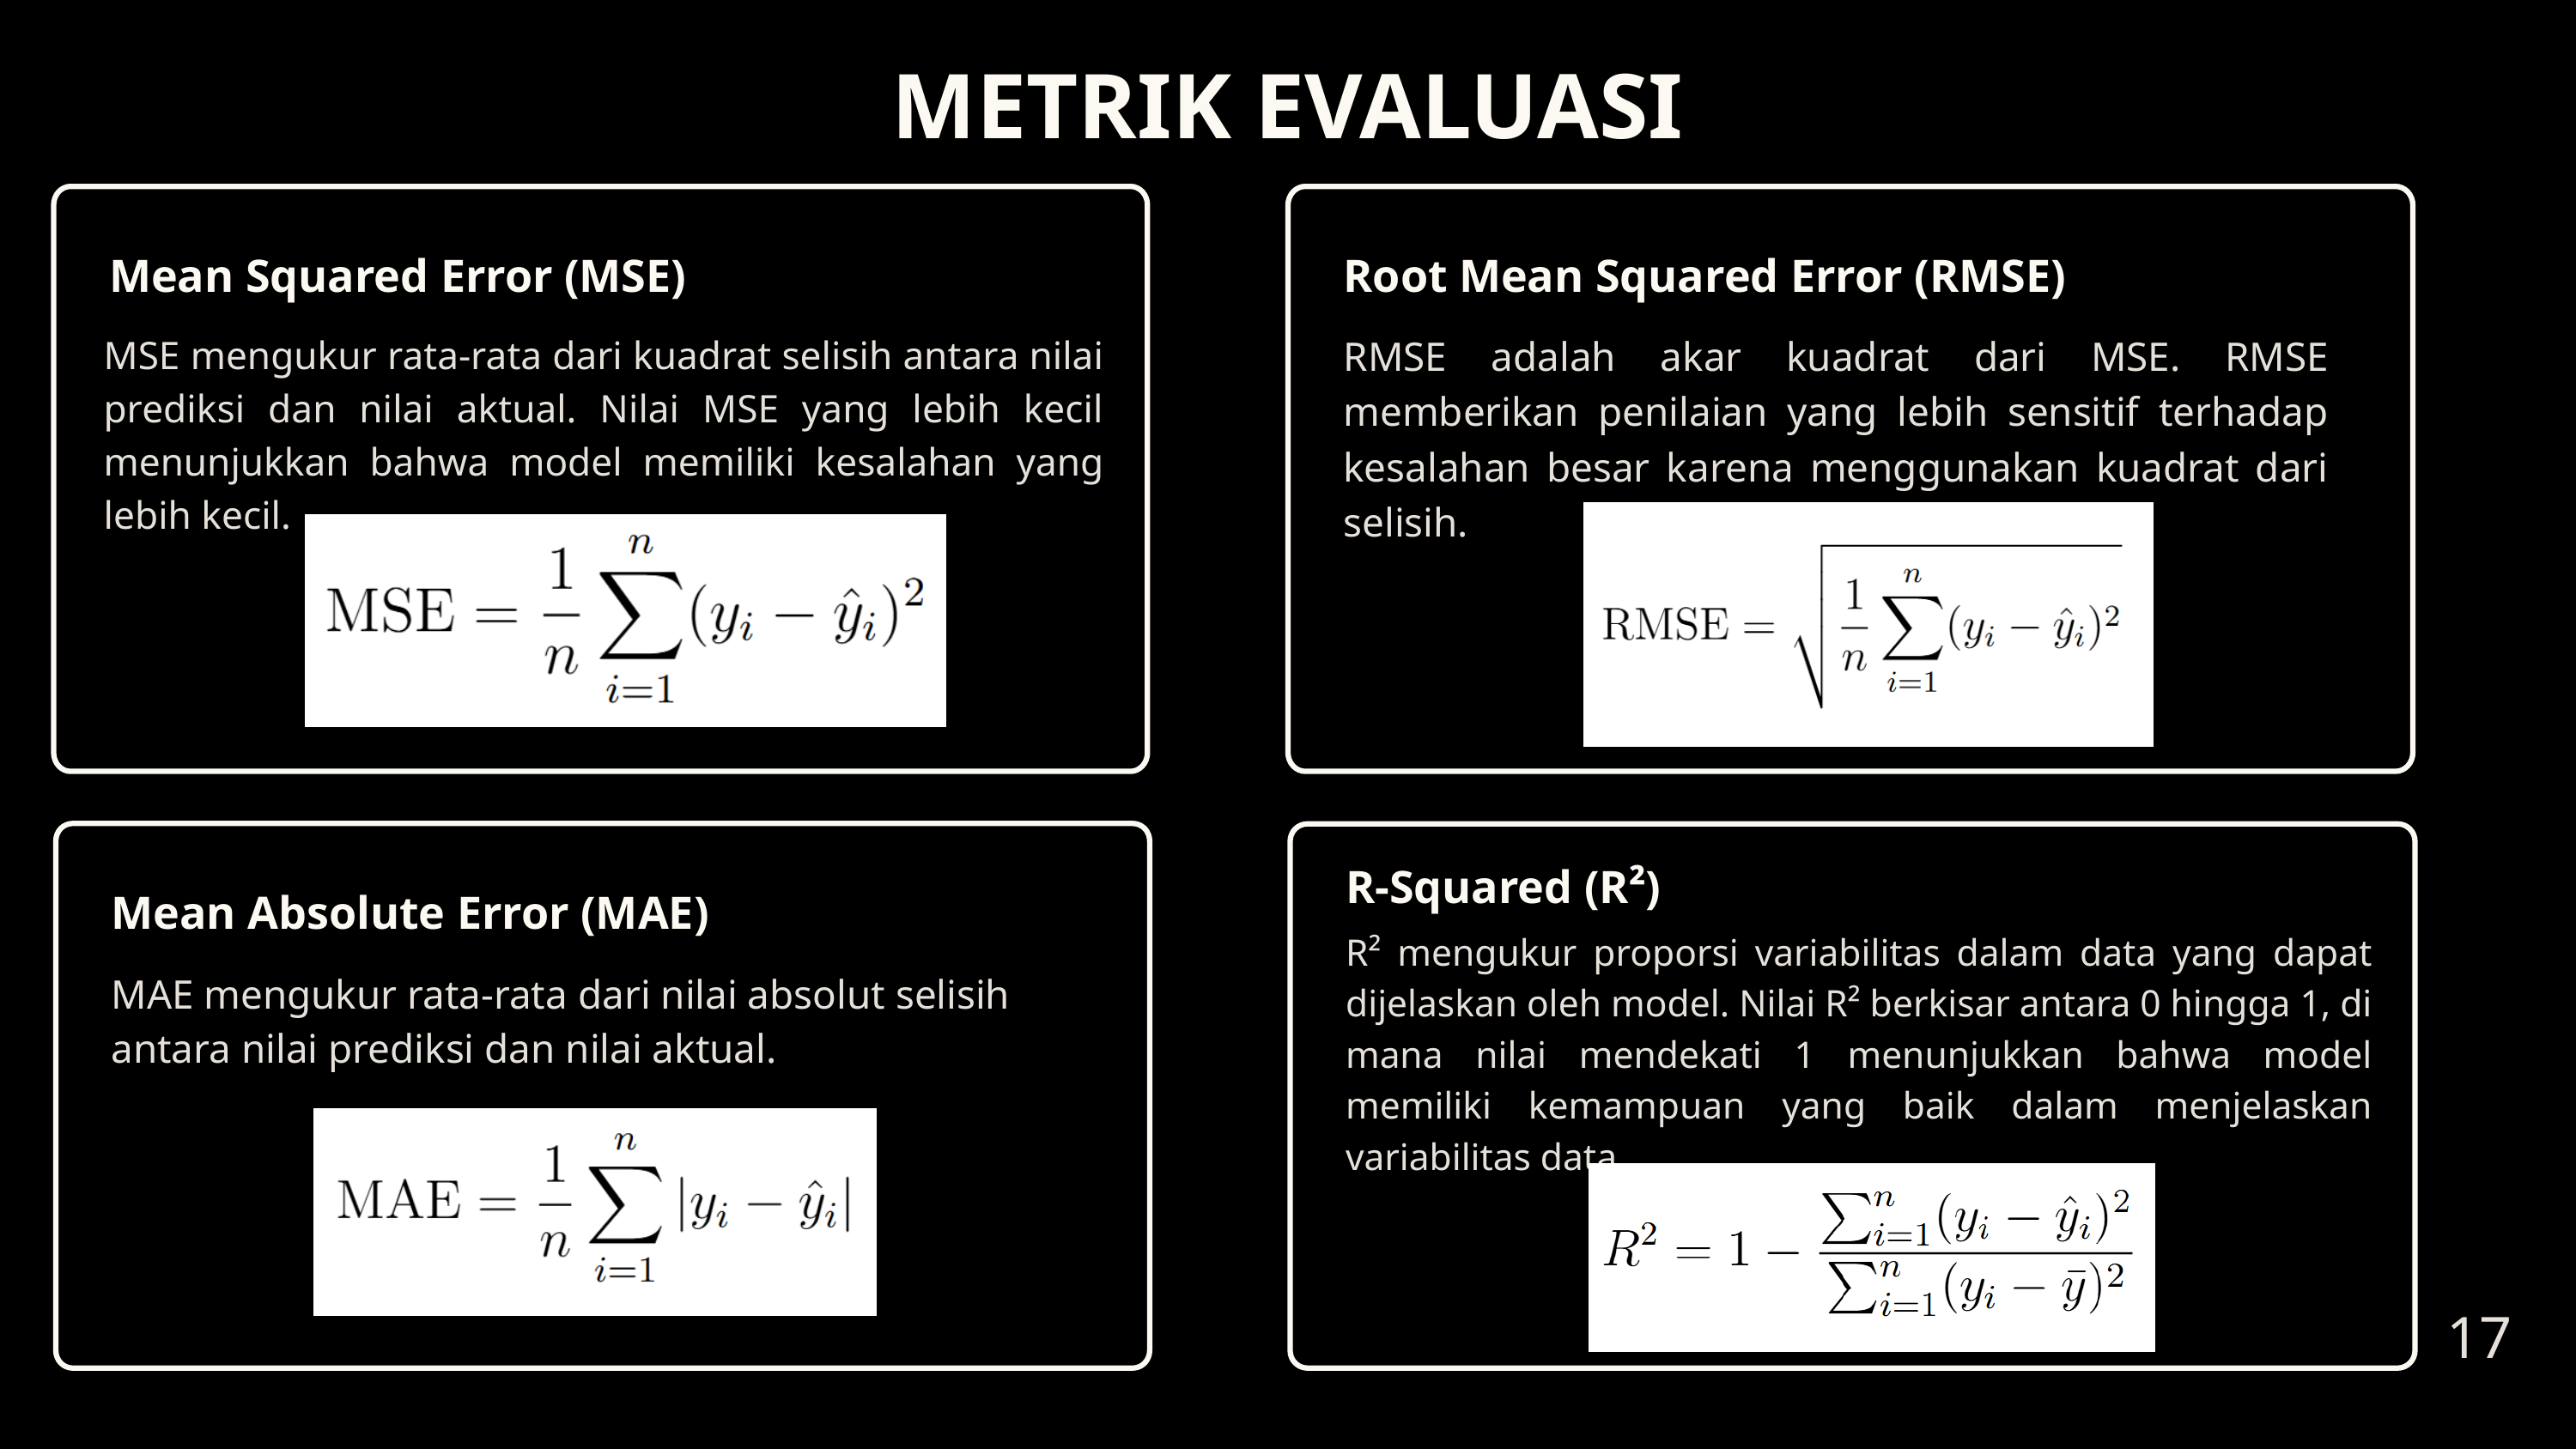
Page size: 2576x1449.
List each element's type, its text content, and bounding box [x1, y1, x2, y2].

picture [305, 514, 946, 727]
picture [1583, 502, 2154, 747]
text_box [55, 823, 1151, 1368]
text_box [53, 185, 1148, 772]
text_box 17 [2446, 1289, 2523, 1370]
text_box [1290, 823, 2415, 1368]
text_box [1287, 185, 2414, 772]
picture [313, 1107, 877, 1316]
picture [1589, 1162, 2156, 1352]
text_box METRIK EVALUASI [637, 58, 1939, 157]
